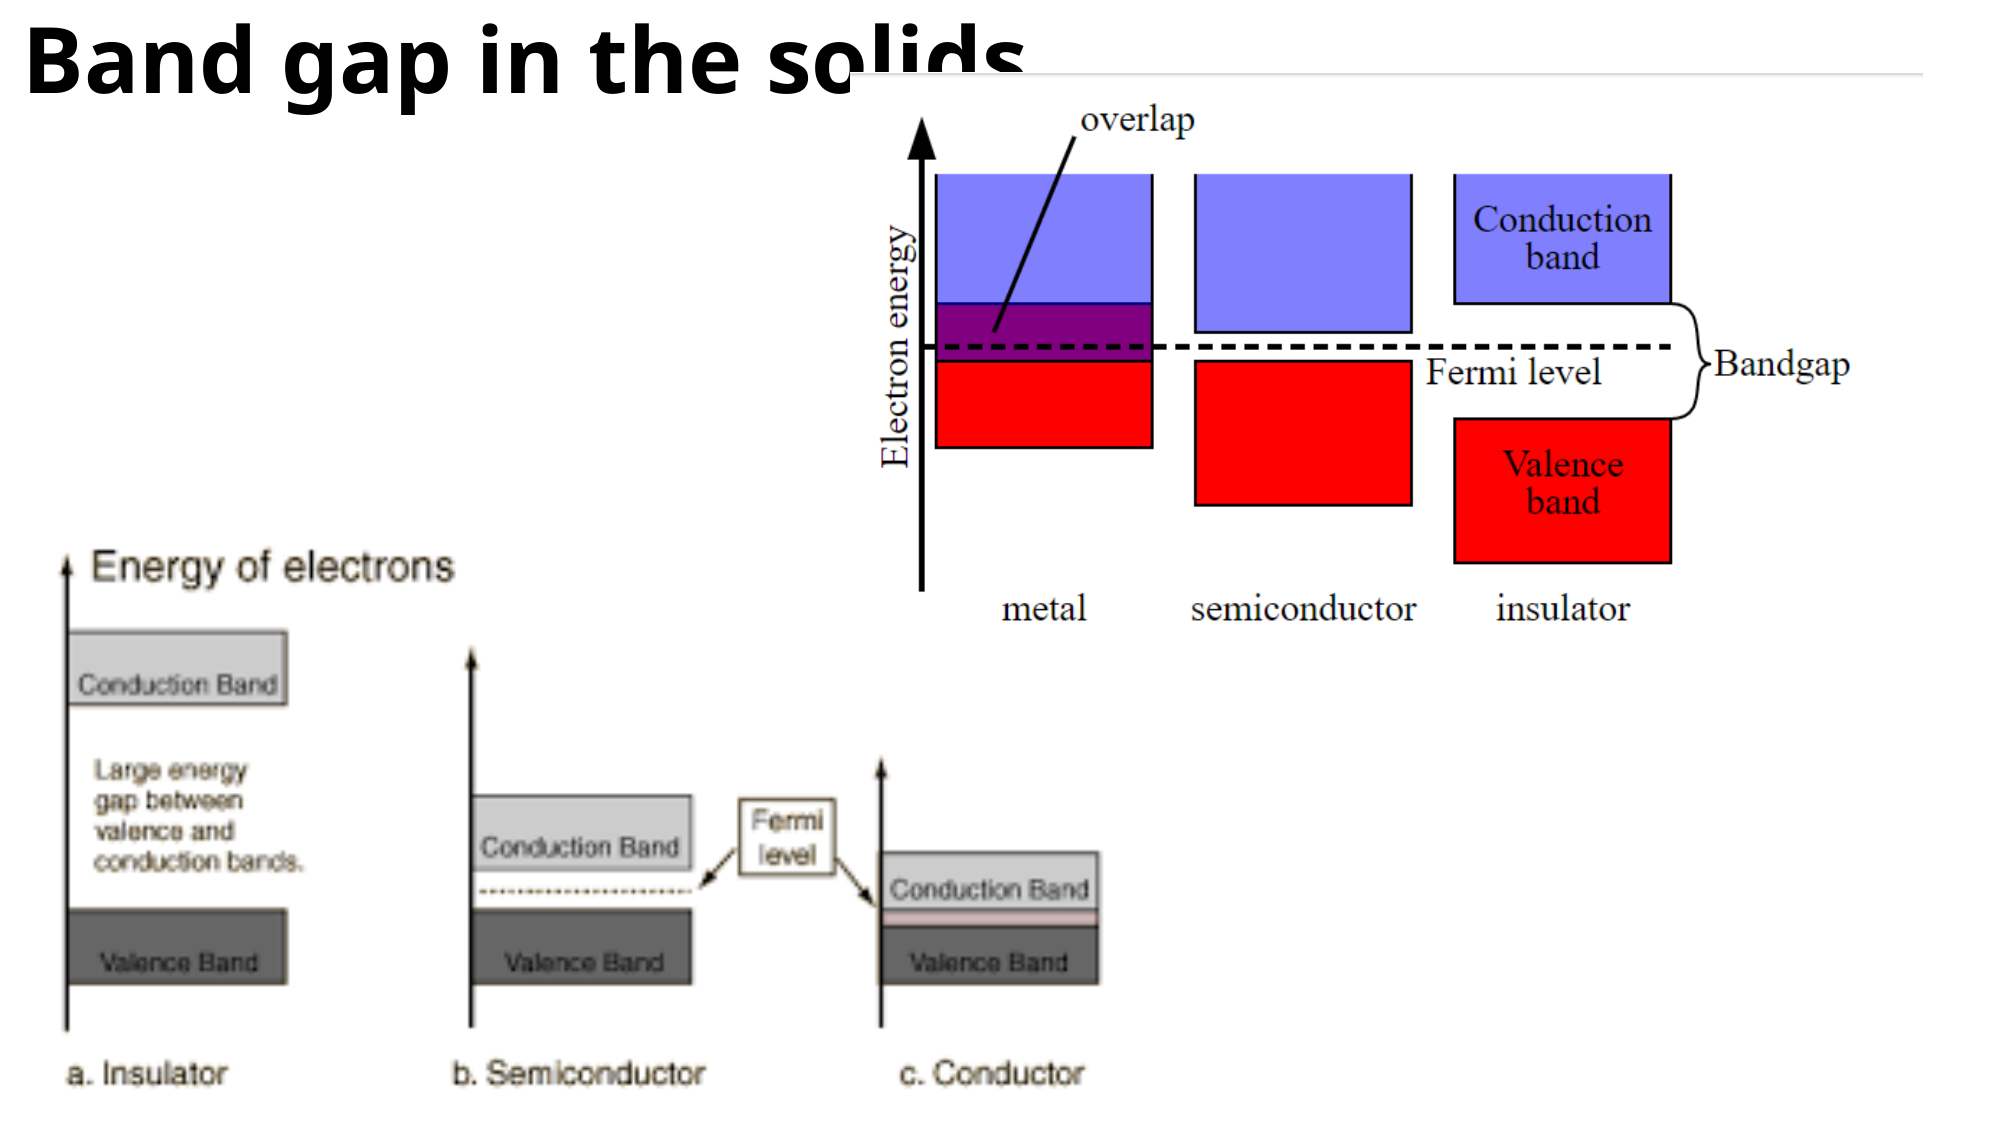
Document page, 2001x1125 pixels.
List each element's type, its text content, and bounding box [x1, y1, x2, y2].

picture [850, 72, 1923, 734]
title Band gap in the solids [7, 4, 1733, 125]
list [42, 530, 1139, 1107]
